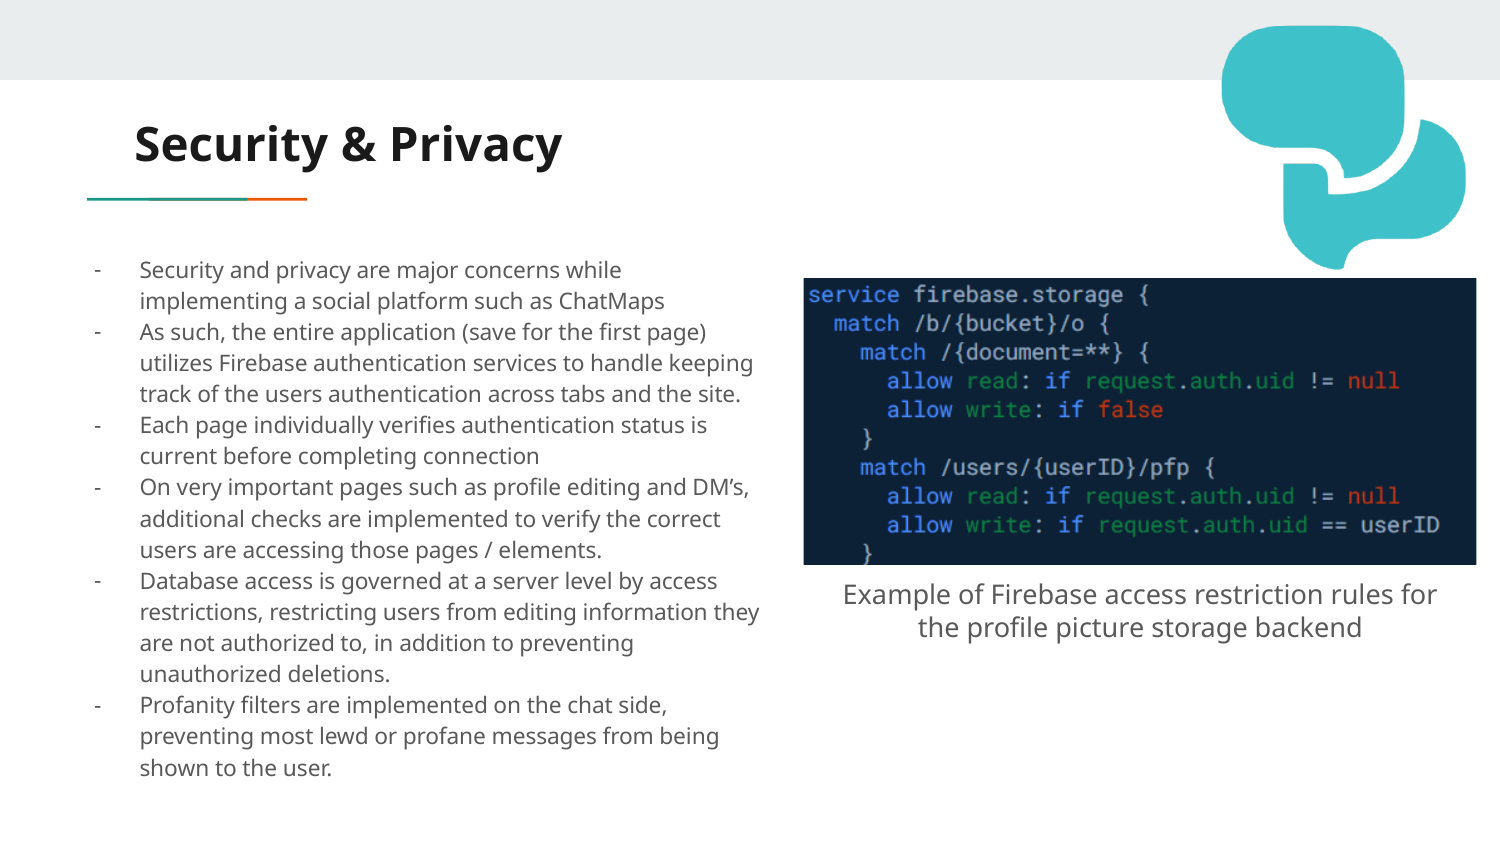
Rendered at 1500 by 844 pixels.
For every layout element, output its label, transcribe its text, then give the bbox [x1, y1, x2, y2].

list Security and privacy are major concerns while implementing a social platform such as ChatMaps As such, the entire application (save for the first page) utilizes Firebase authentication services to handle keeping track of the users authentication across tabs and the site. Each page individually verifies authentication status is current before completing connection On very important pages such as profile editing and DM’s, additional checks are implemented to verify the correct users are accessing those pages / elements. Database access is governed at a server level by access restrictions, restricting users from editing information they are not authorized to, in addition to preventing unauthorized deletions. Profanity filters are implemented on the chat side, preventing most lewd or profane messages from being shown to the user. [56, 236, 775, 834]
title Security & Privacy [119, 99, 1166, 187]
text_box Example of Firebase access restriction rules for the profile picture storage backend [803, 571, 1477, 651]
picture [803, 0, 1500, 566]
